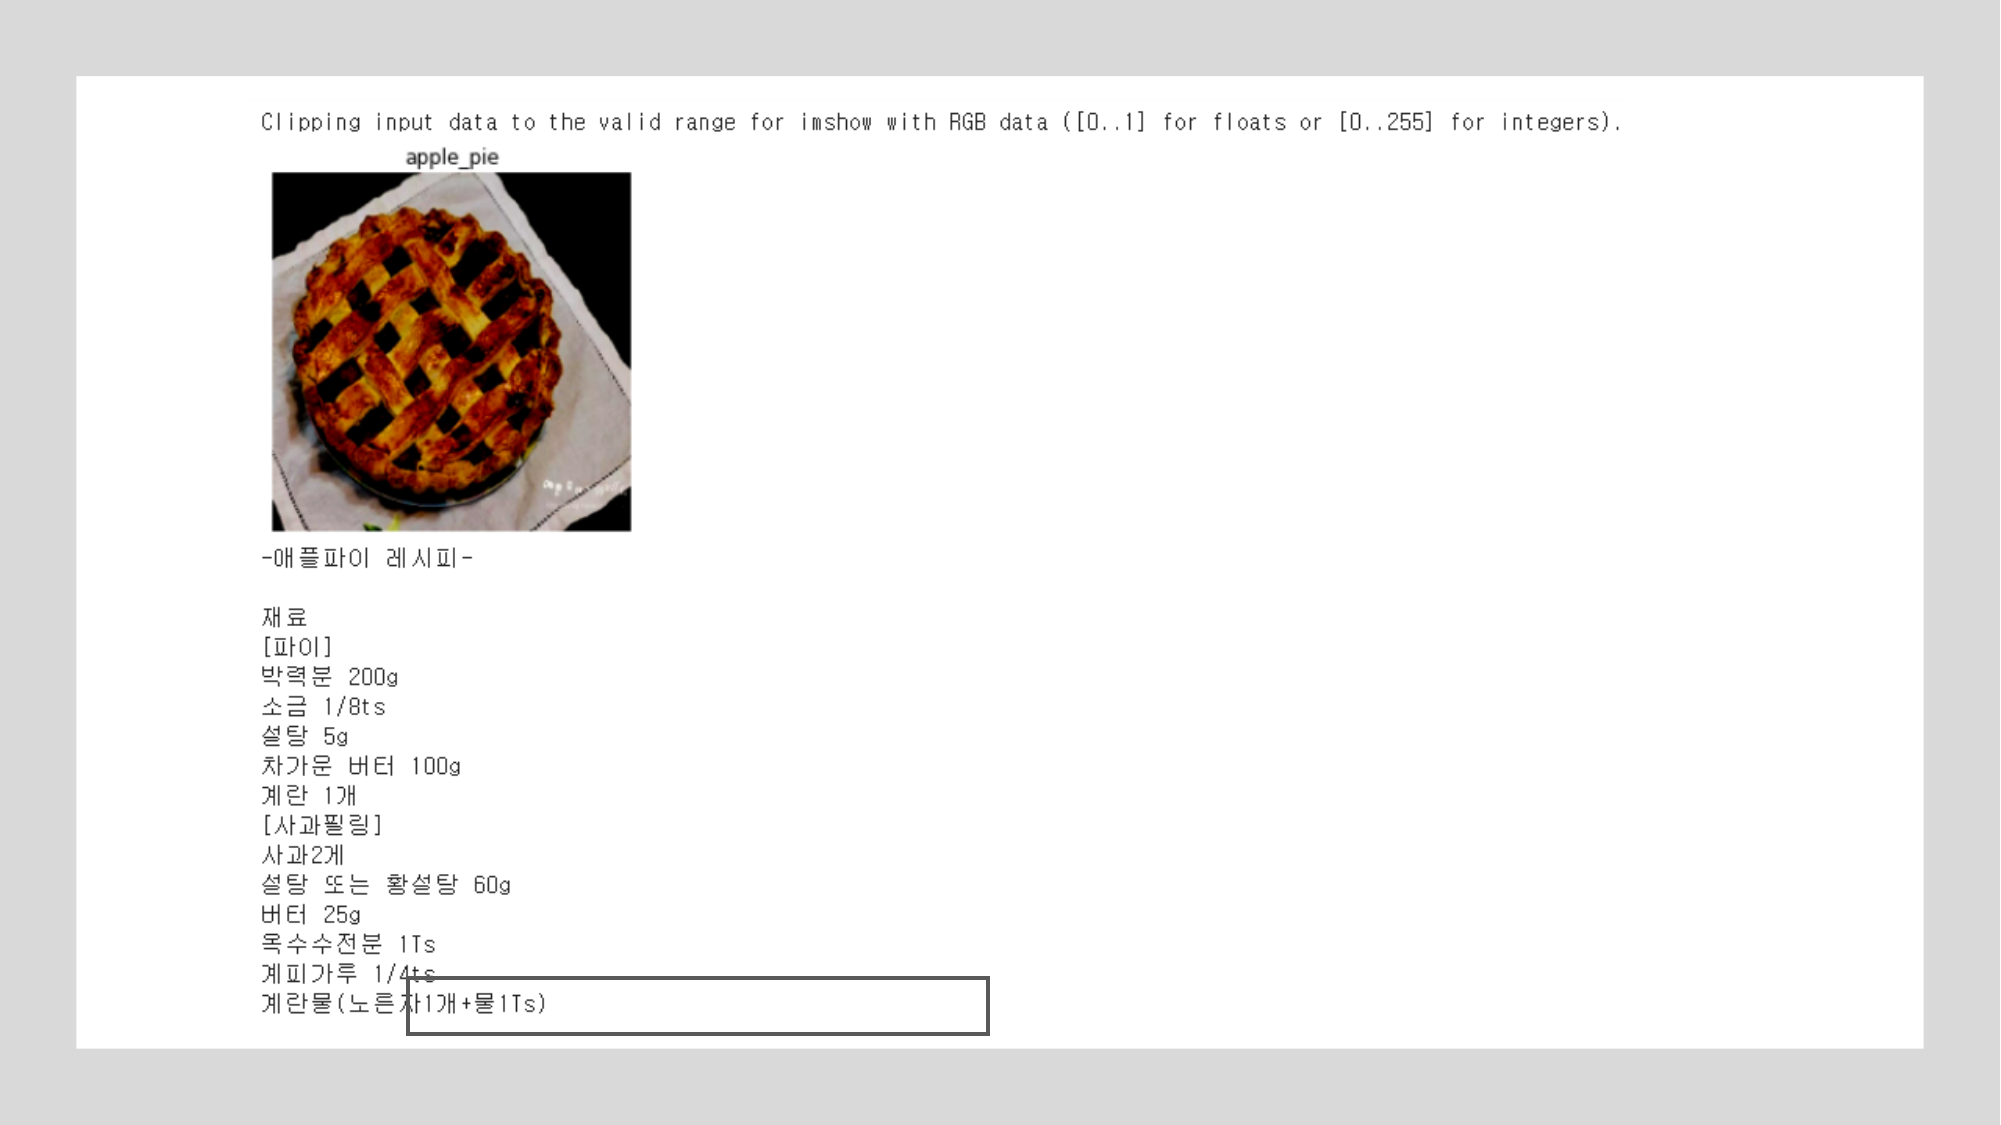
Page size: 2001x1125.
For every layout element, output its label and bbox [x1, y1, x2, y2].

text_box [244, 99, 1756, 1125]
text_box [0, 0, 2000, 1125]
